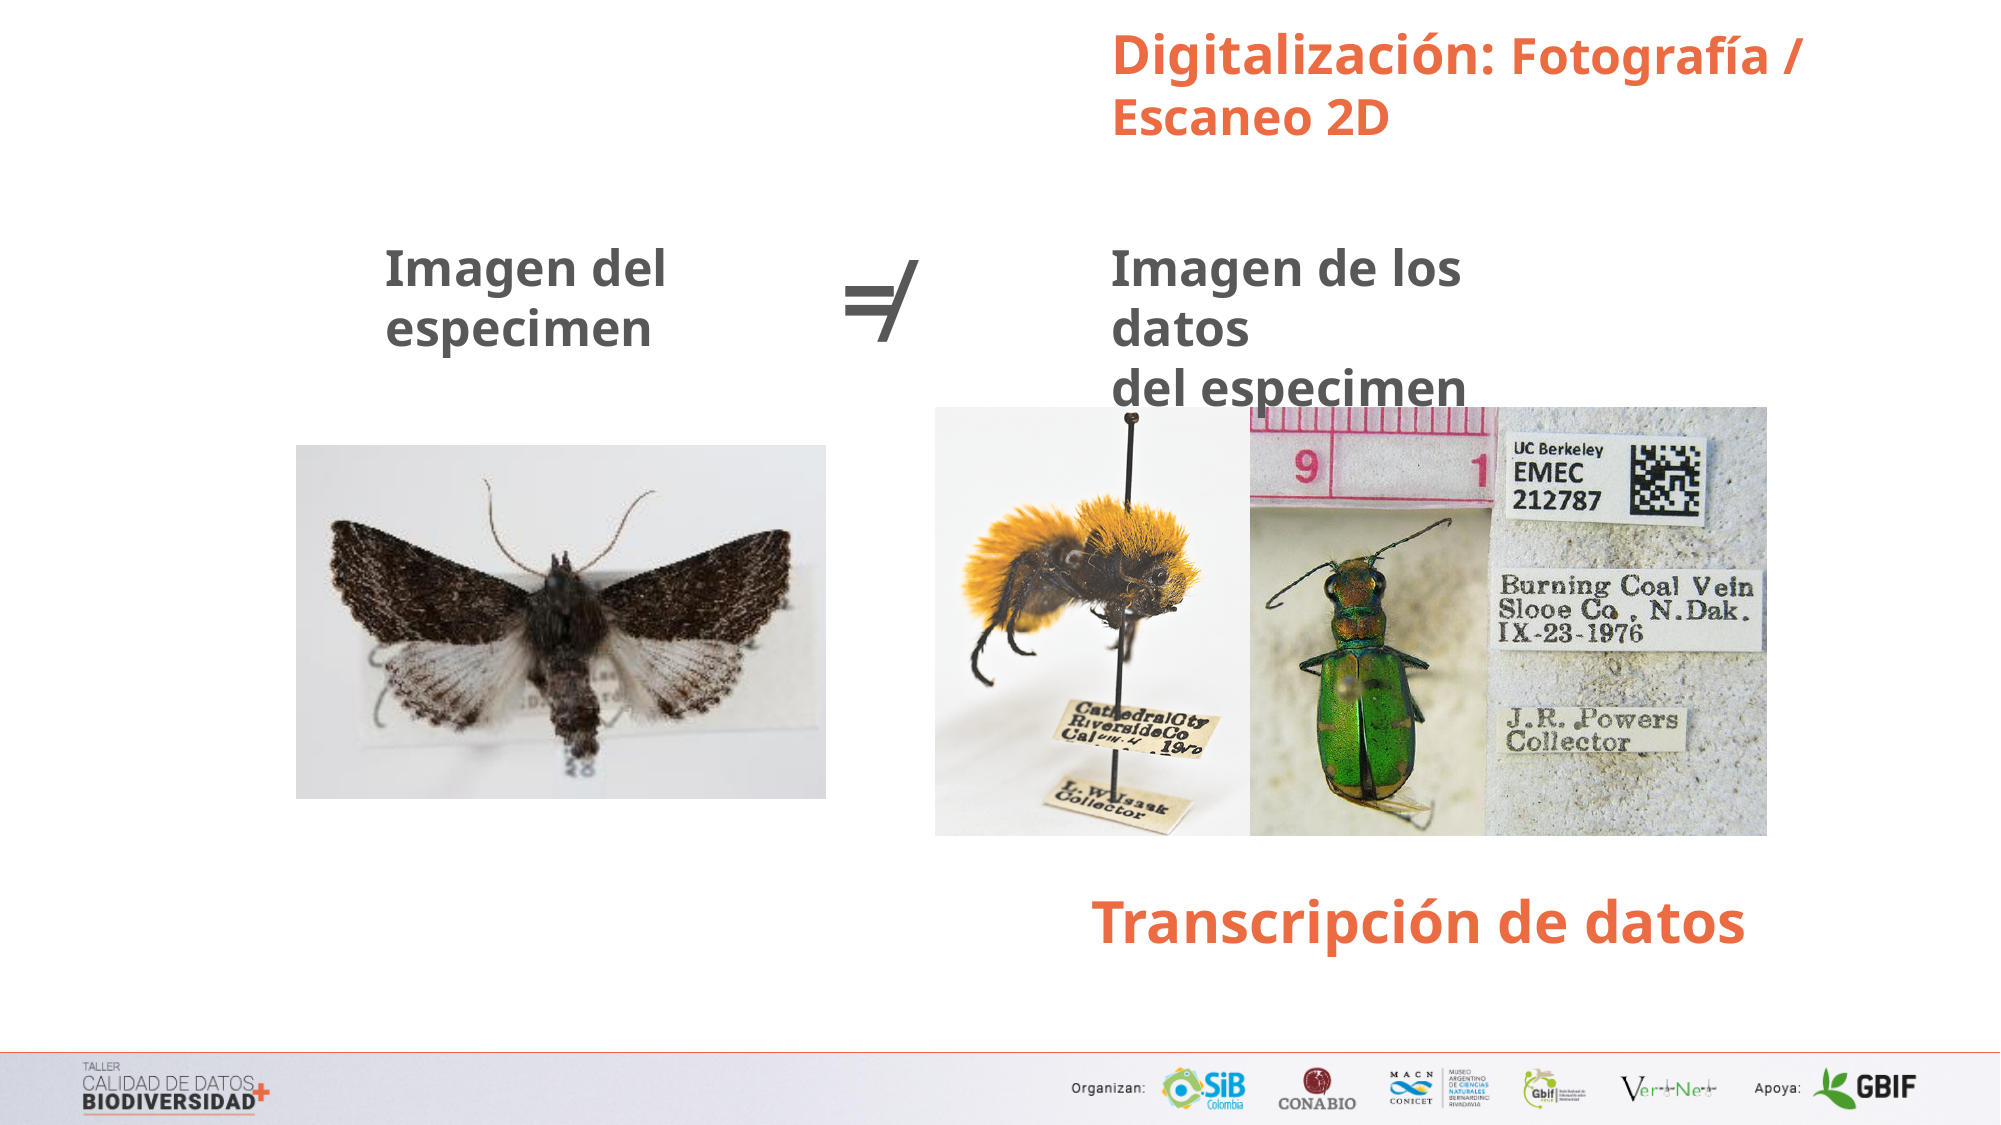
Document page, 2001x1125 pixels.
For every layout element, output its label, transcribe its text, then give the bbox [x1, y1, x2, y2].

picture [934, 407, 1768, 836]
text_box Imagen de los datos del especimen [1096, 229, 1614, 366]
text_box Transcripción de datos [998, 877, 1762, 964]
text_box ≠ [825, 229, 912, 366]
picture [0, 1051, 2000, 1125]
text_box Digitalización: Fotografía / Escaneo 2D [1096, 13, 2000, 133]
text_box Imagen del especimen [370, 229, 752, 366]
picture [296, 444, 827, 799]
